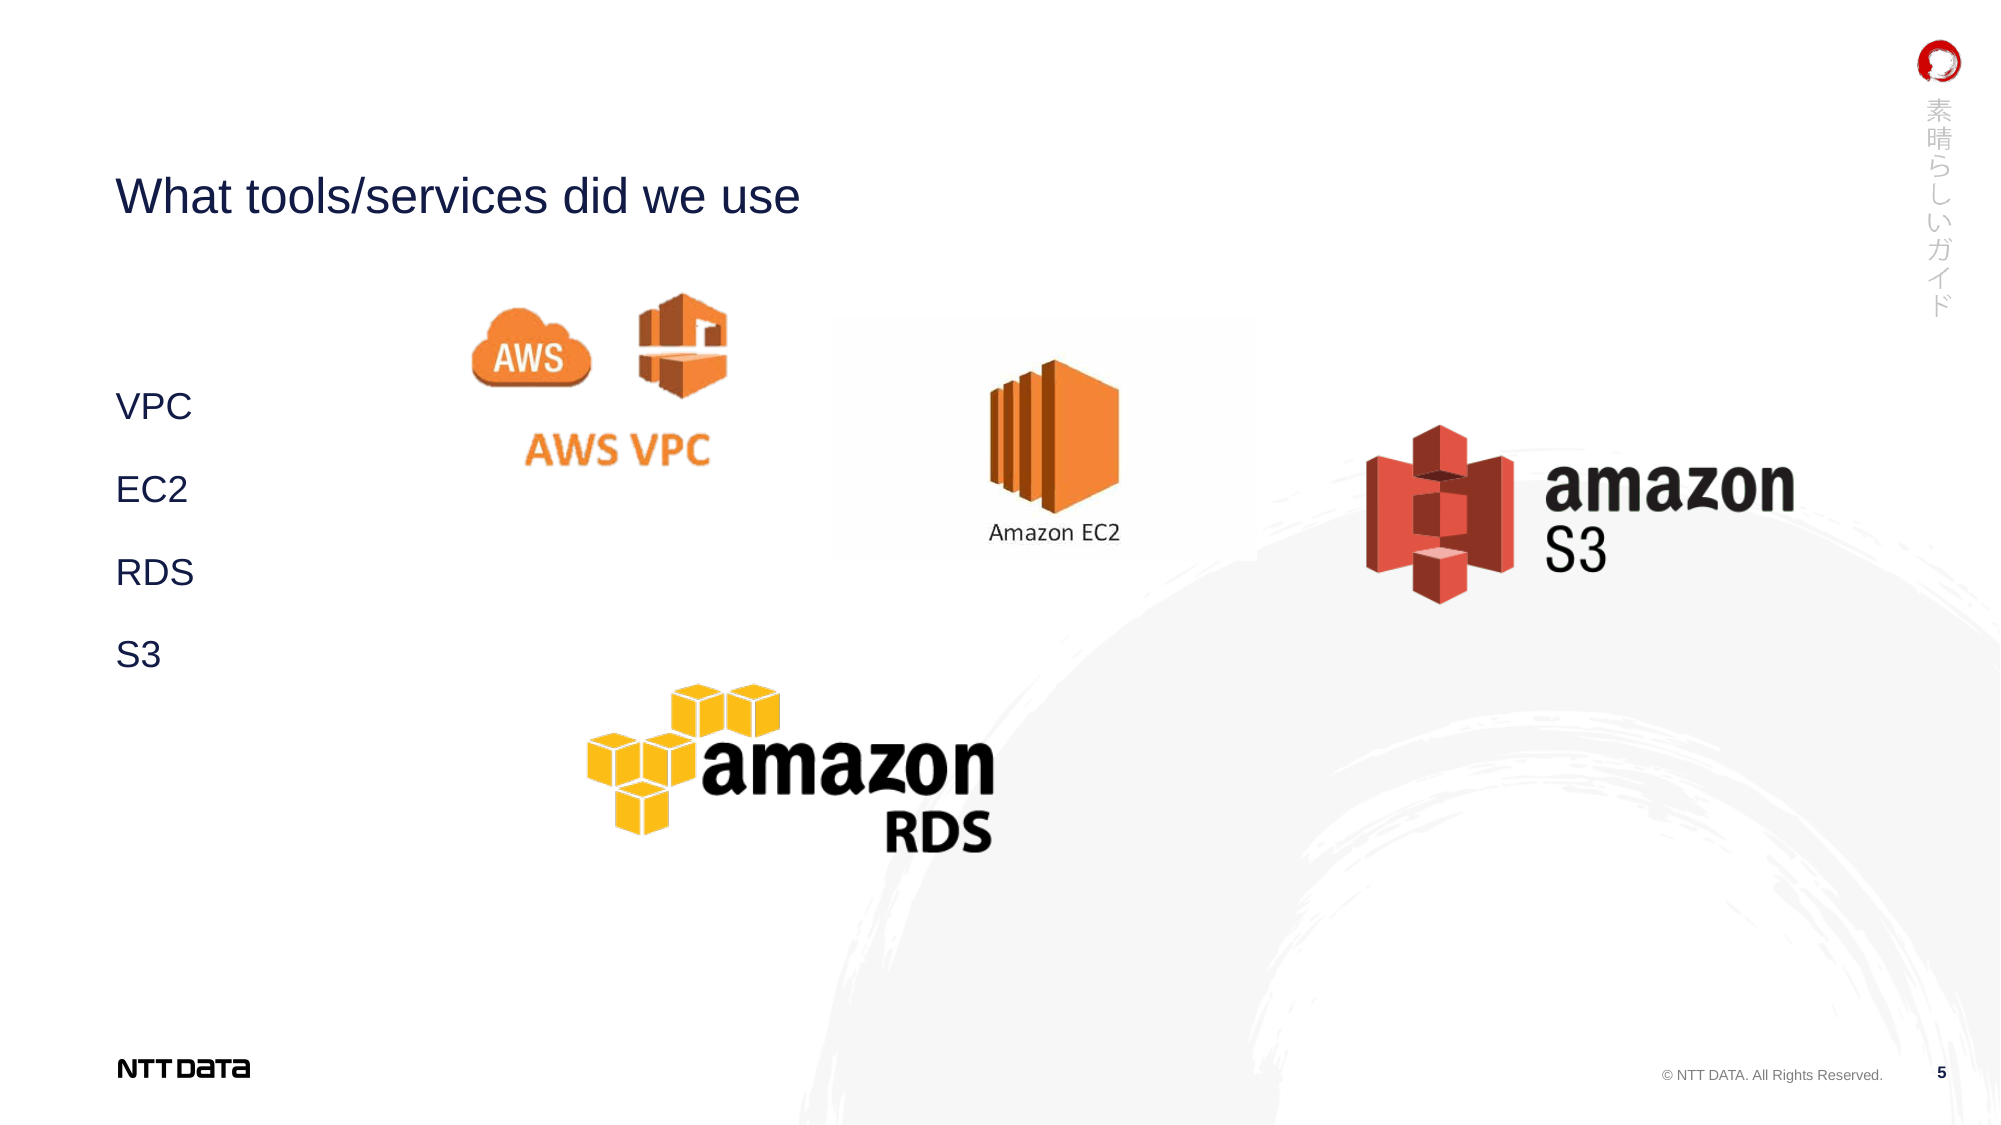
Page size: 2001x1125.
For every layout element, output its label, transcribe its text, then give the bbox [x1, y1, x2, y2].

picture [447, 283, 766, 471]
text_box What tools/services did we use [115, 157, 1651, 289]
picture [1917, 39, 1962, 83]
picture [118, 1059, 250, 1078]
picture [831, 317, 1903, 627]
slide_number 5 [1899, 1054, 1985, 1115]
picture [459, 649, 1134, 890]
list VPC EC2 RDS S3 [115, 377, 1651, 947]
